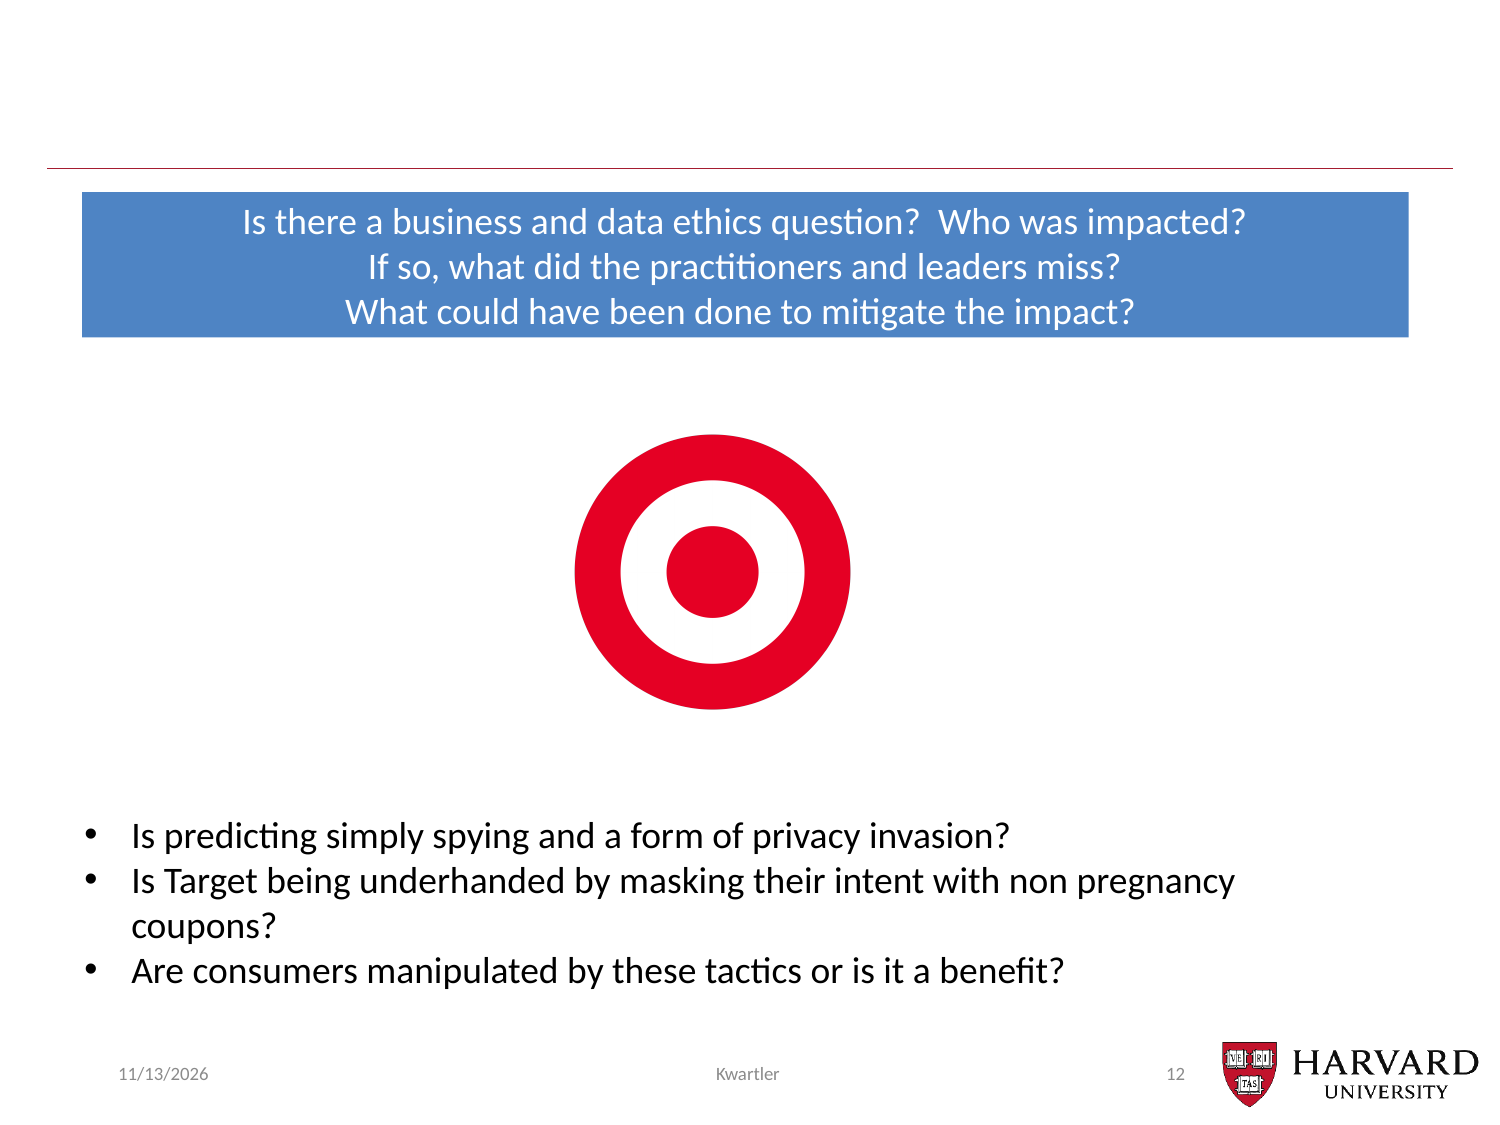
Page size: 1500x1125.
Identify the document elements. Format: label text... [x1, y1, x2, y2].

picture [562, 422, 863, 722]
text_box Is there a business and data ethics question? Who was impacted? If so, what did the practitioners and leaders miss? What could have been done to mitigate the impact? [81, 191, 1410, 338]
slide_number 12 [1059, 1042, 1200, 1103]
picture [1200, 1024, 1500, 1125]
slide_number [103, 1042, 441, 1103]
text_box Is predicting simply spying and a form of privacy invasion? Is Target being underhanded by masking their intent with non pregnancy coupons? Are consumers manipulated by these tactics or is it a benefit? [68, 805, 1397, 997]
footer Kwartler [496, 1042, 1004, 1103]
